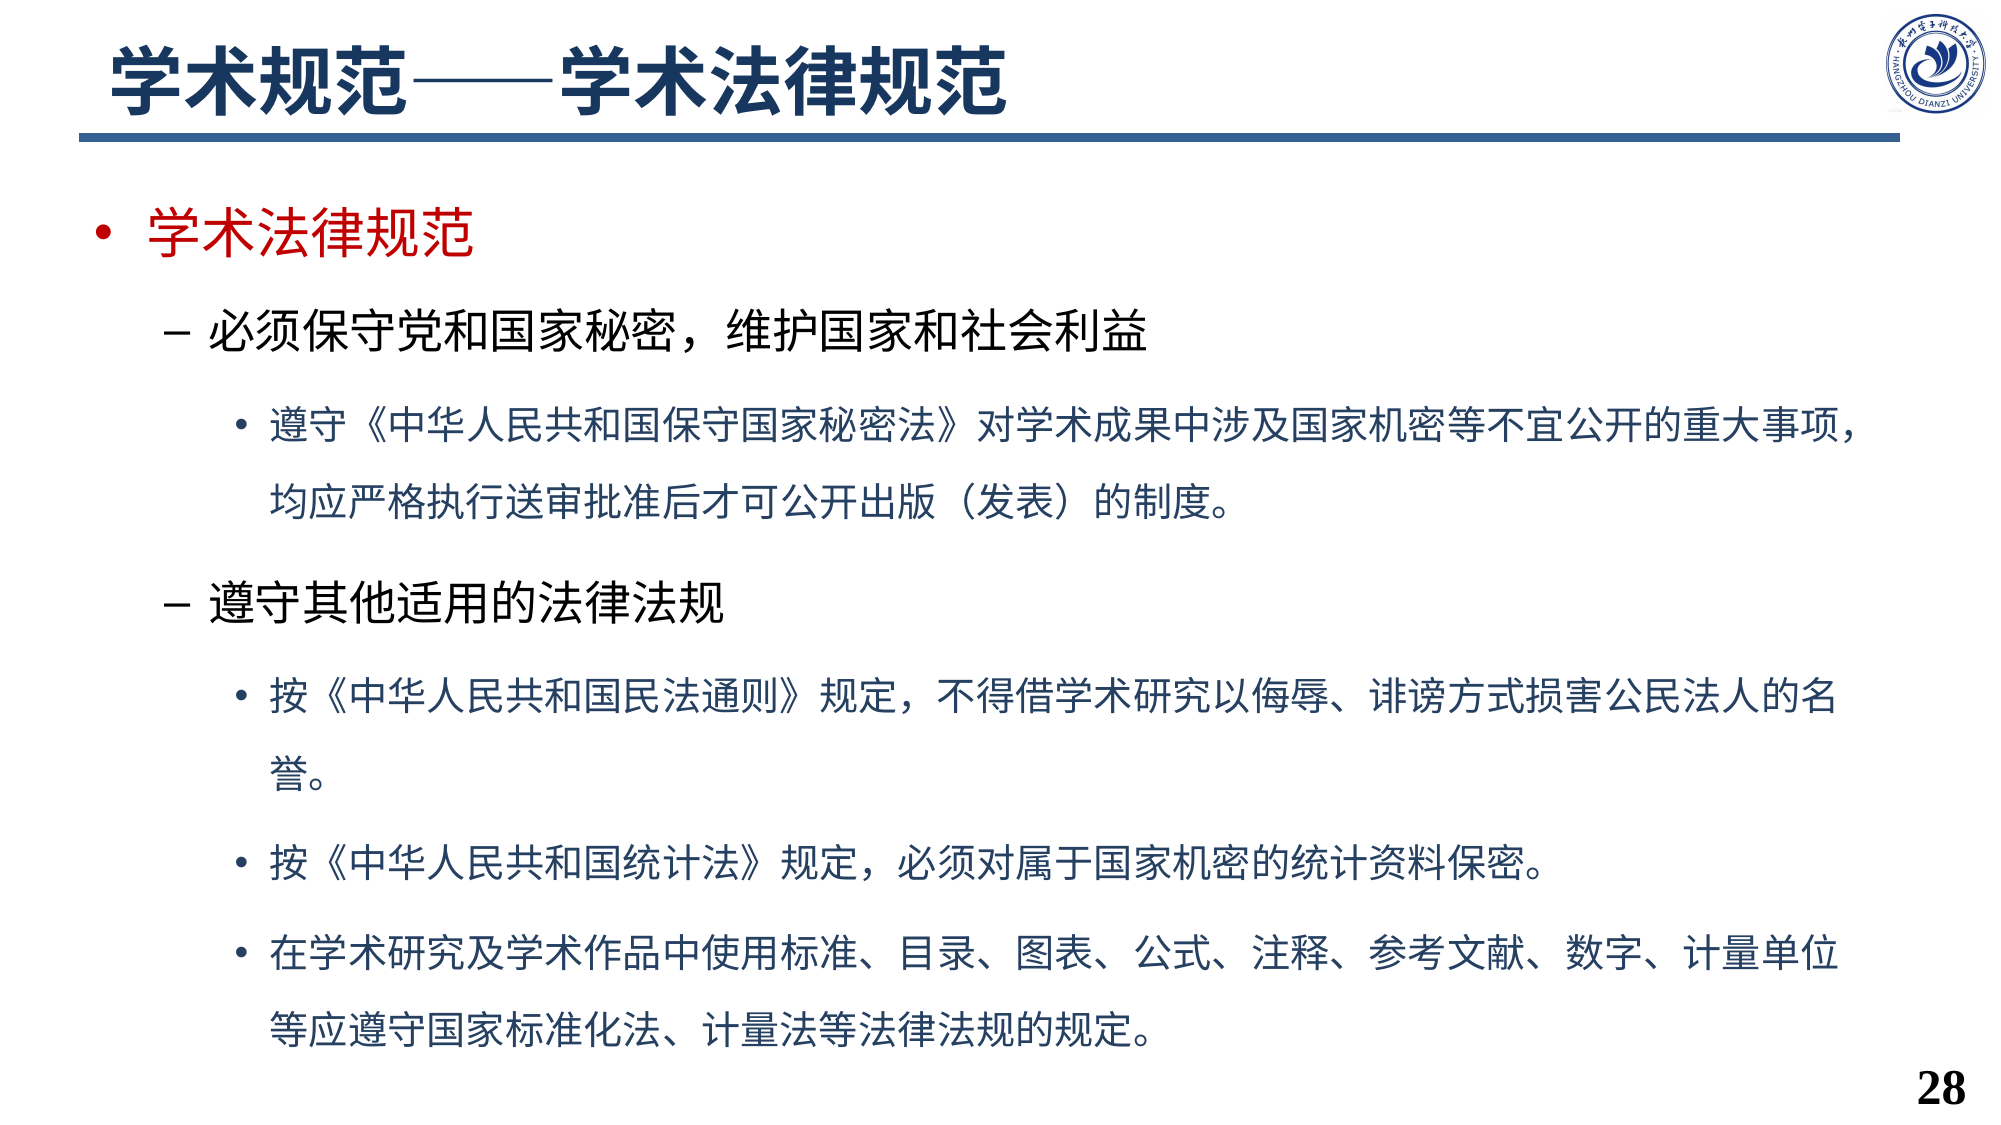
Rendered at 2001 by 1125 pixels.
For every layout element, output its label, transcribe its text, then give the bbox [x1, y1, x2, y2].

title 学术规范——学术法律规范 [0, 33, 2000, 126]
picture [1885, 13, 1987, 33]
list 学术法律规范 必须保守党和国家秘密，维护国家和社会利益 遵守《中华人民共和国保守国家秘密法》对学术成果中涉及国家机密等不宜公开的重大事项，均应严格执行送审批准后才可公开出版（发表）的制度。 遵守其他适用的法律法规 按《中华人民共和国民法通则》规定，不得借学术研究以侮辱、诽谤方式损害公民法人的名誉。 按《中华人民共和国统计法》规定，必须对属于国家机密的统计资料保密。 在学术研究及学术作品中使用标准、目录、图表、公式、注释、参考文献、数字、计量单位等应遵守国家标准化法、计量法等法律法规的规定。 [78, 149, 1863, 1062]
slide_number 28 [1531, 1046, 1982, 1107]
